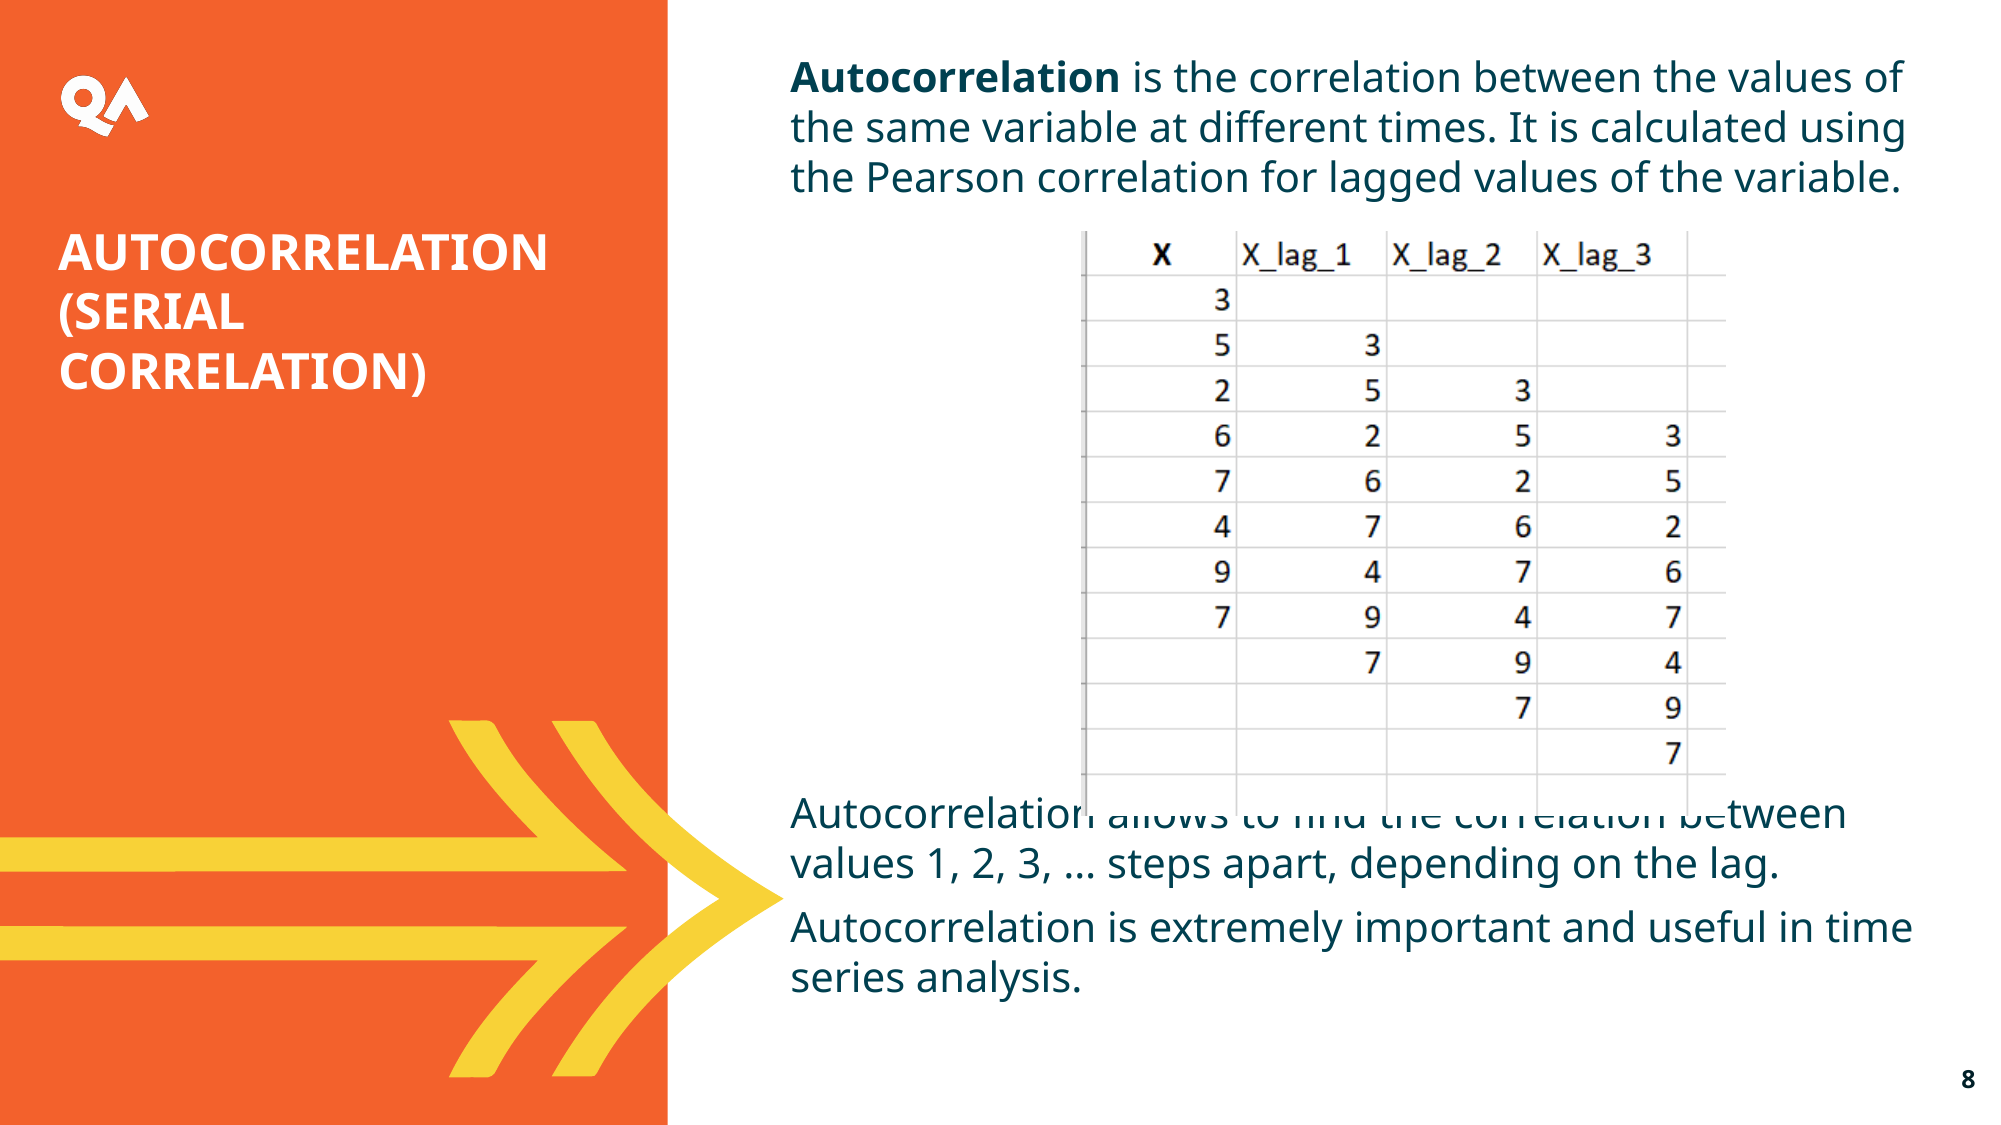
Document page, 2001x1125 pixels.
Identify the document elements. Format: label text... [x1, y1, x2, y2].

picture [44, 61, 166, 148]
list Autocorrelation (serial correlation) [58, 219, 619, 672]
list Autocorrelation is the correlation between the values of the same variable at different times. It is calculated using the Pearson correlation for lagged values of the variable. Autocorrelation allows to find the correlation between values 1, 2, 3, … steps apart, depending on the lag. Autocorrelation is extremely important and useful in time series analysis. [790, 51, 1973, 1098]
picture [1081, 231, 1726, 816]
